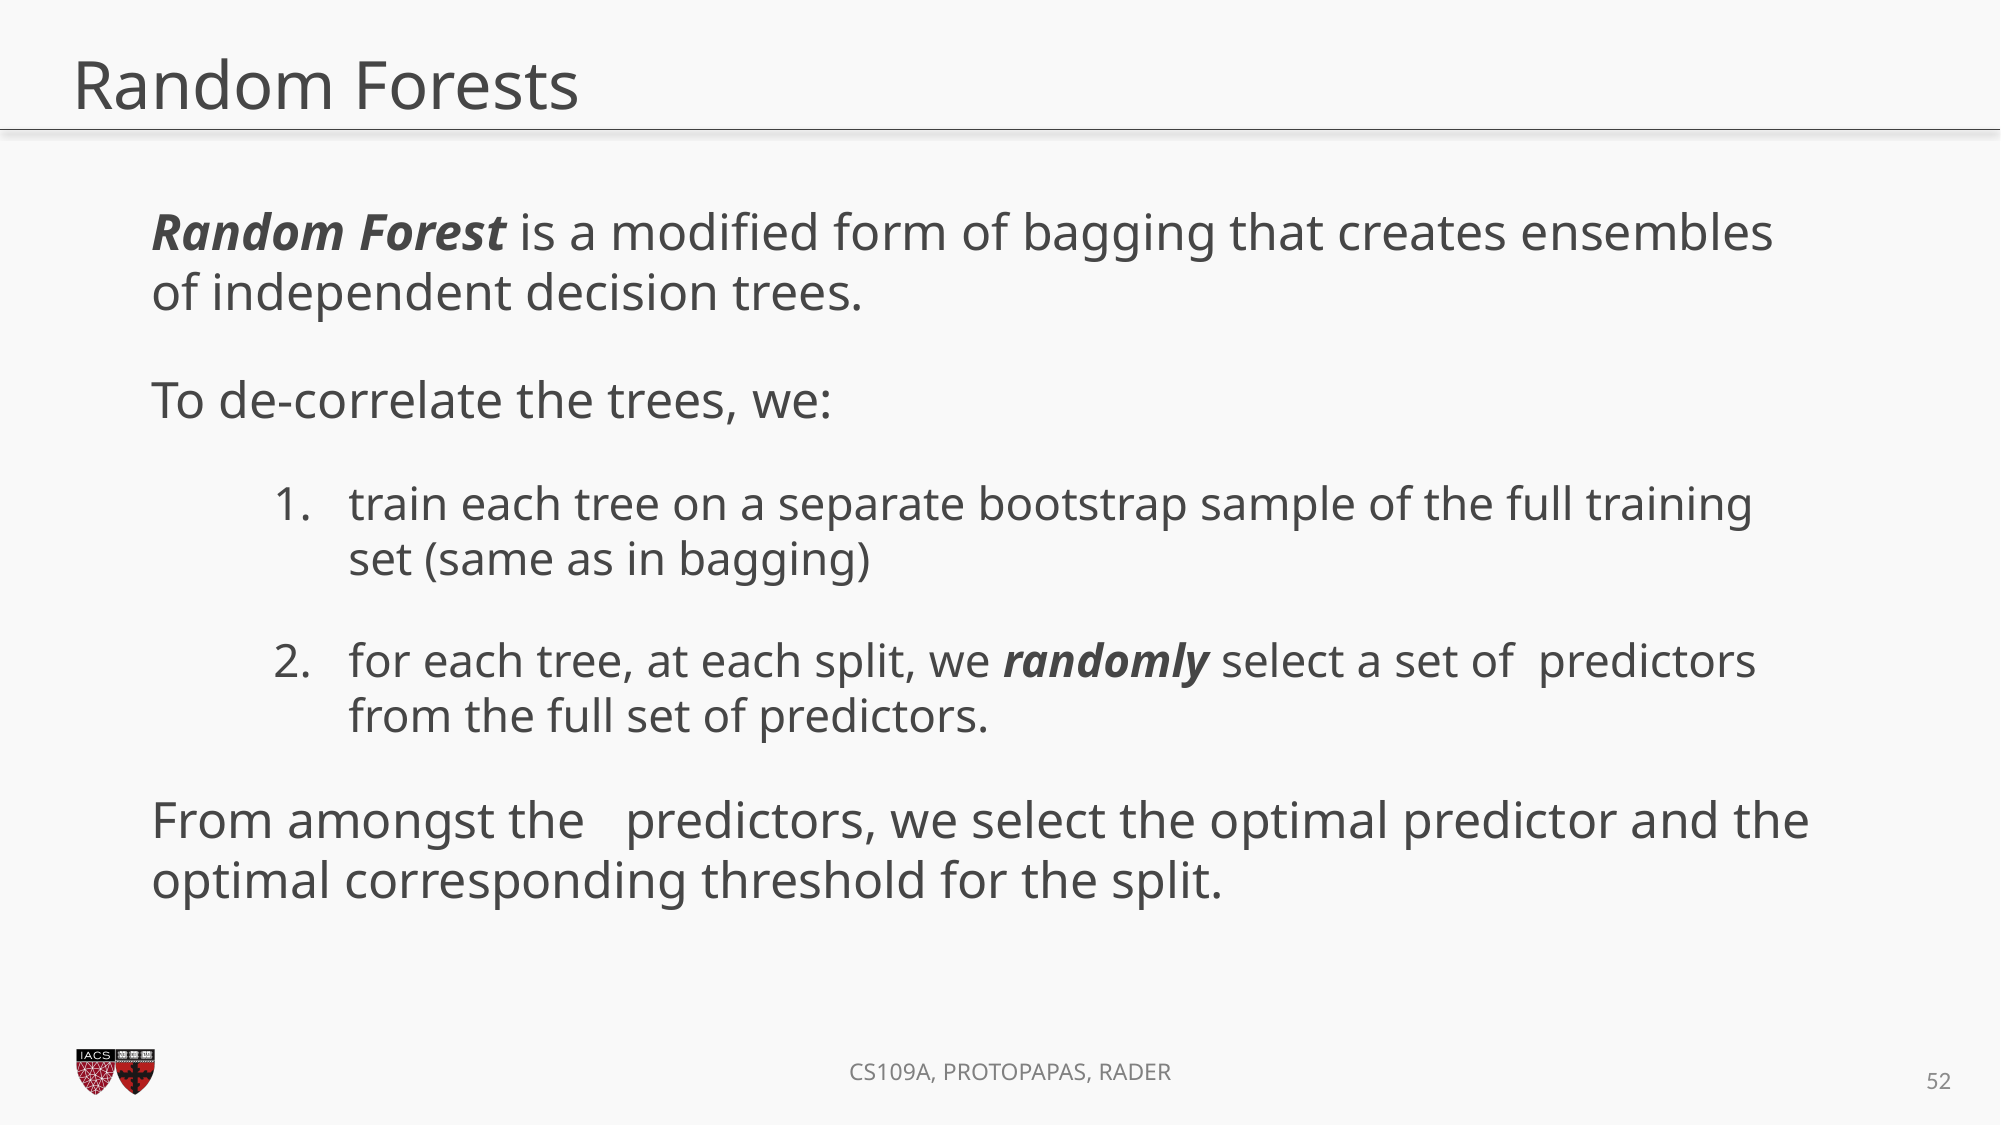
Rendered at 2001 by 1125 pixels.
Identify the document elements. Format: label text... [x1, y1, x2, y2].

slide_number 52 [1500, 1050, 1967, 1110]
title Random Forests [57, 35, 1943, 162]
picture [75, 1049, 155, 1095]
